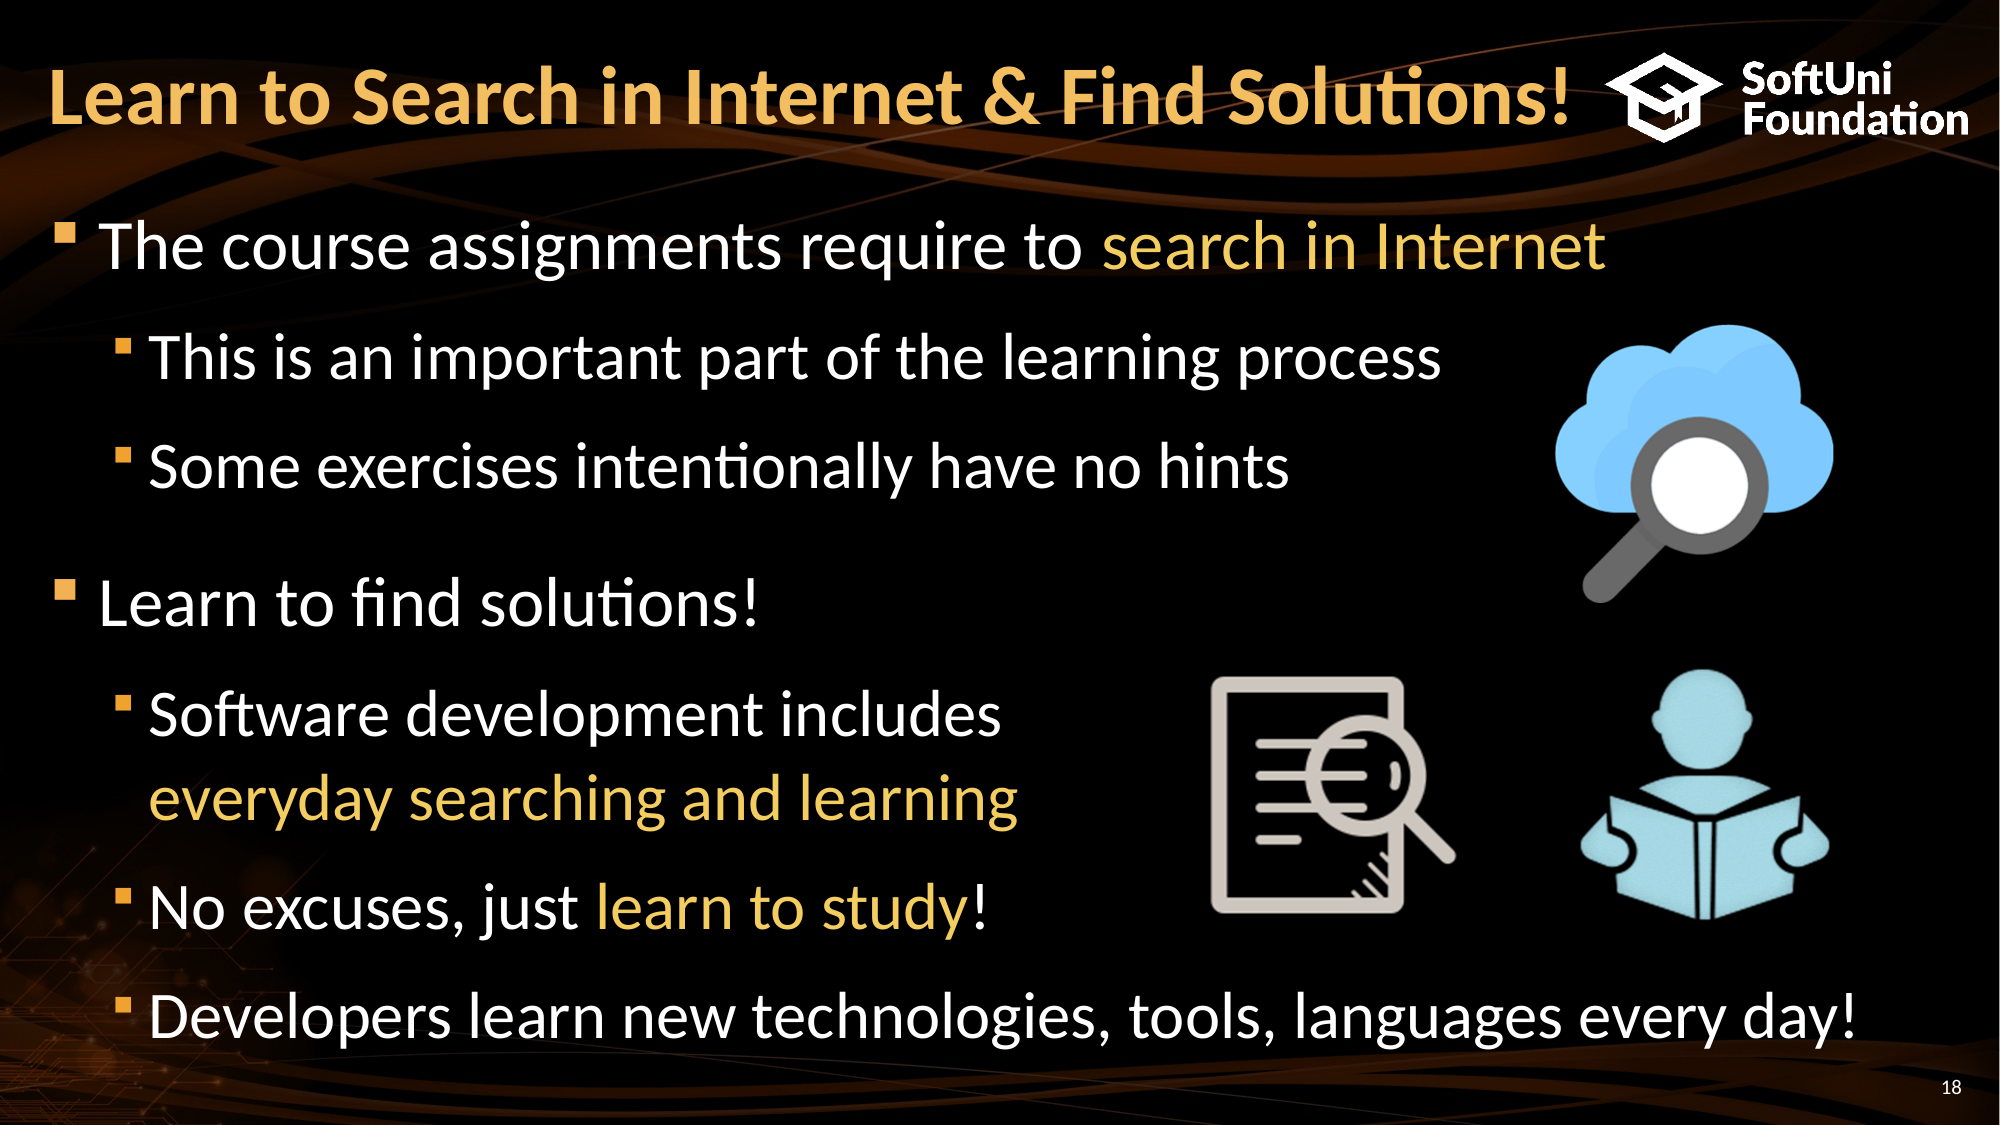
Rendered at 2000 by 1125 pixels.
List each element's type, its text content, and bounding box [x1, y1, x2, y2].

title Learn to Search in Internet & Find Solutions! [30, 6, 1602, 189]
list The course assignments require to search in Internet This is an important part of the learning process Some exercises intentionally have no hints Learn to find solutions! Software development includes everyday searching and learning No excuses, just learn to study! Developers learn new technologies, tools, languages every day! [31, 188, 1968, 1103]
picture [0, 0, 2000, 1125]
